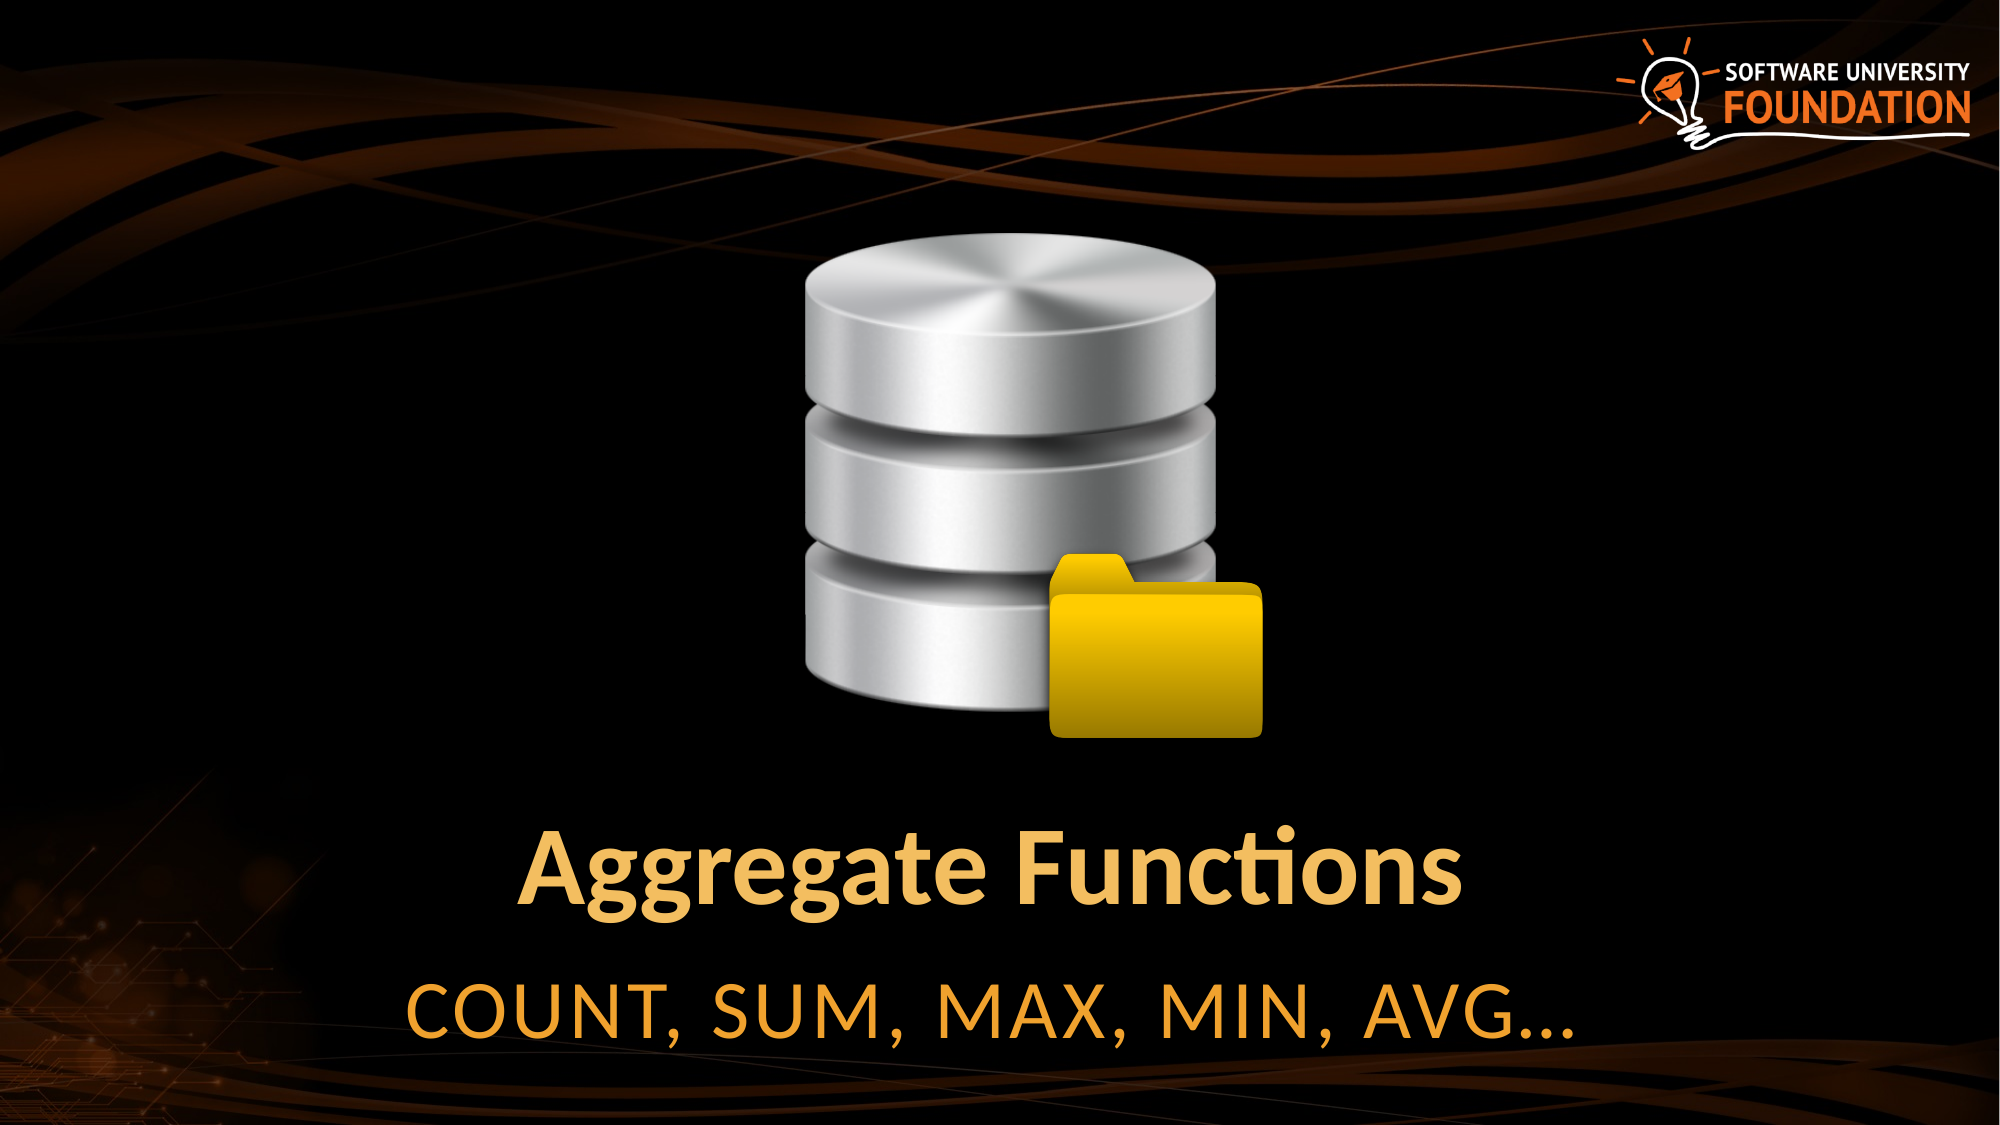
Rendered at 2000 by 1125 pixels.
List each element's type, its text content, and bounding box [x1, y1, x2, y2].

title Aggregate Functions [258, 800, 1725, 935]
picture [0, 0, 2000, 1125]
list COUNT, SUM, MAX, MIN, AVG… [258, 944, 1725, 1062]
